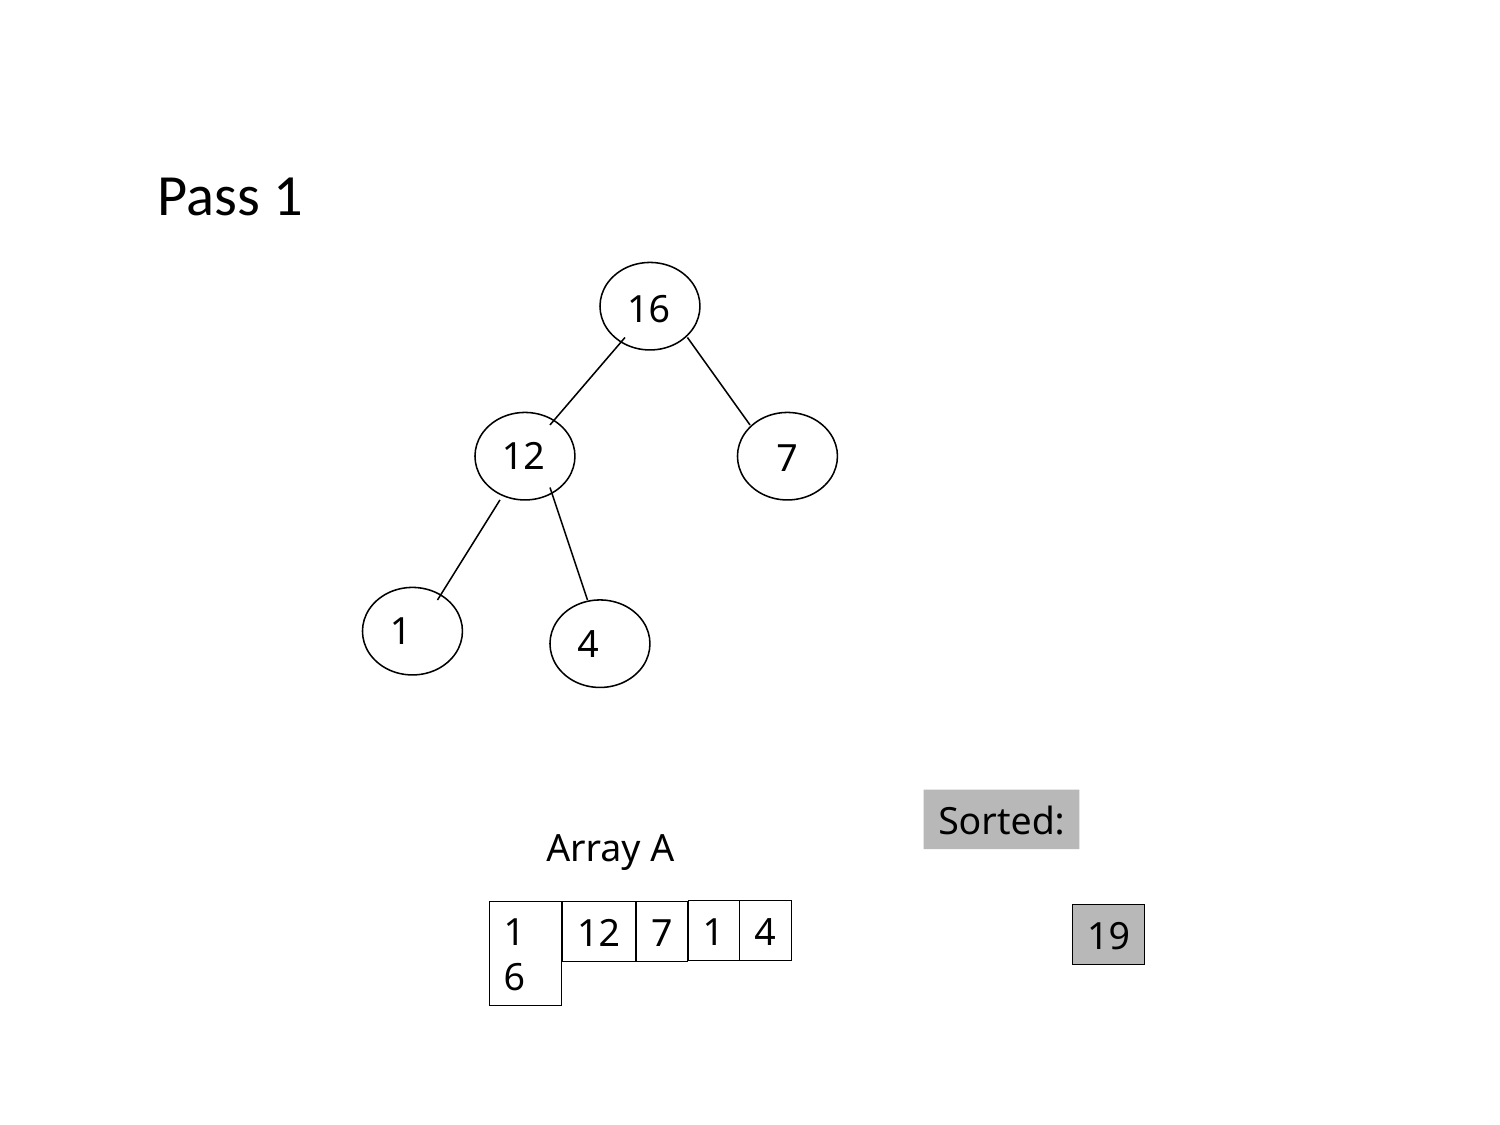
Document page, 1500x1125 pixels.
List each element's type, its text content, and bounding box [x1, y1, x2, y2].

text_box 16 [612, 278, 685, 338]
text_box [491, 412, 559, 424]
text_box 1 [687, 900, 740, 961]
text_box 7 [761, 426, 813, 486]
text_box Array A [531, 816, 690, 877]
text_box [737, 412, 838, 500]
text_box 1 [374, 599, 426, 660]
text_box Pass 1 [142, 149, 318, 235]
text_box 4 [739, 900, 791, 960]
text_box [362, 587, 463, 675]
text_box 16 [488, 901, 562, 1006]
text_box 7 [636, 901, 688, 962]
text_box 4 [562, 612, 614, 673]
text_box 12 [487, 424, 560, 485]
text_box [474, 425, 575, 500]
text_box [549, 599, 650, 688]
text_box 12 [562, 901, 635, 962]
text_box 19 [1072, 904, 1145, 965]
text_box Sorted: [923, 789, 1080, 850]
text_box [600, 262, 700, 350]
